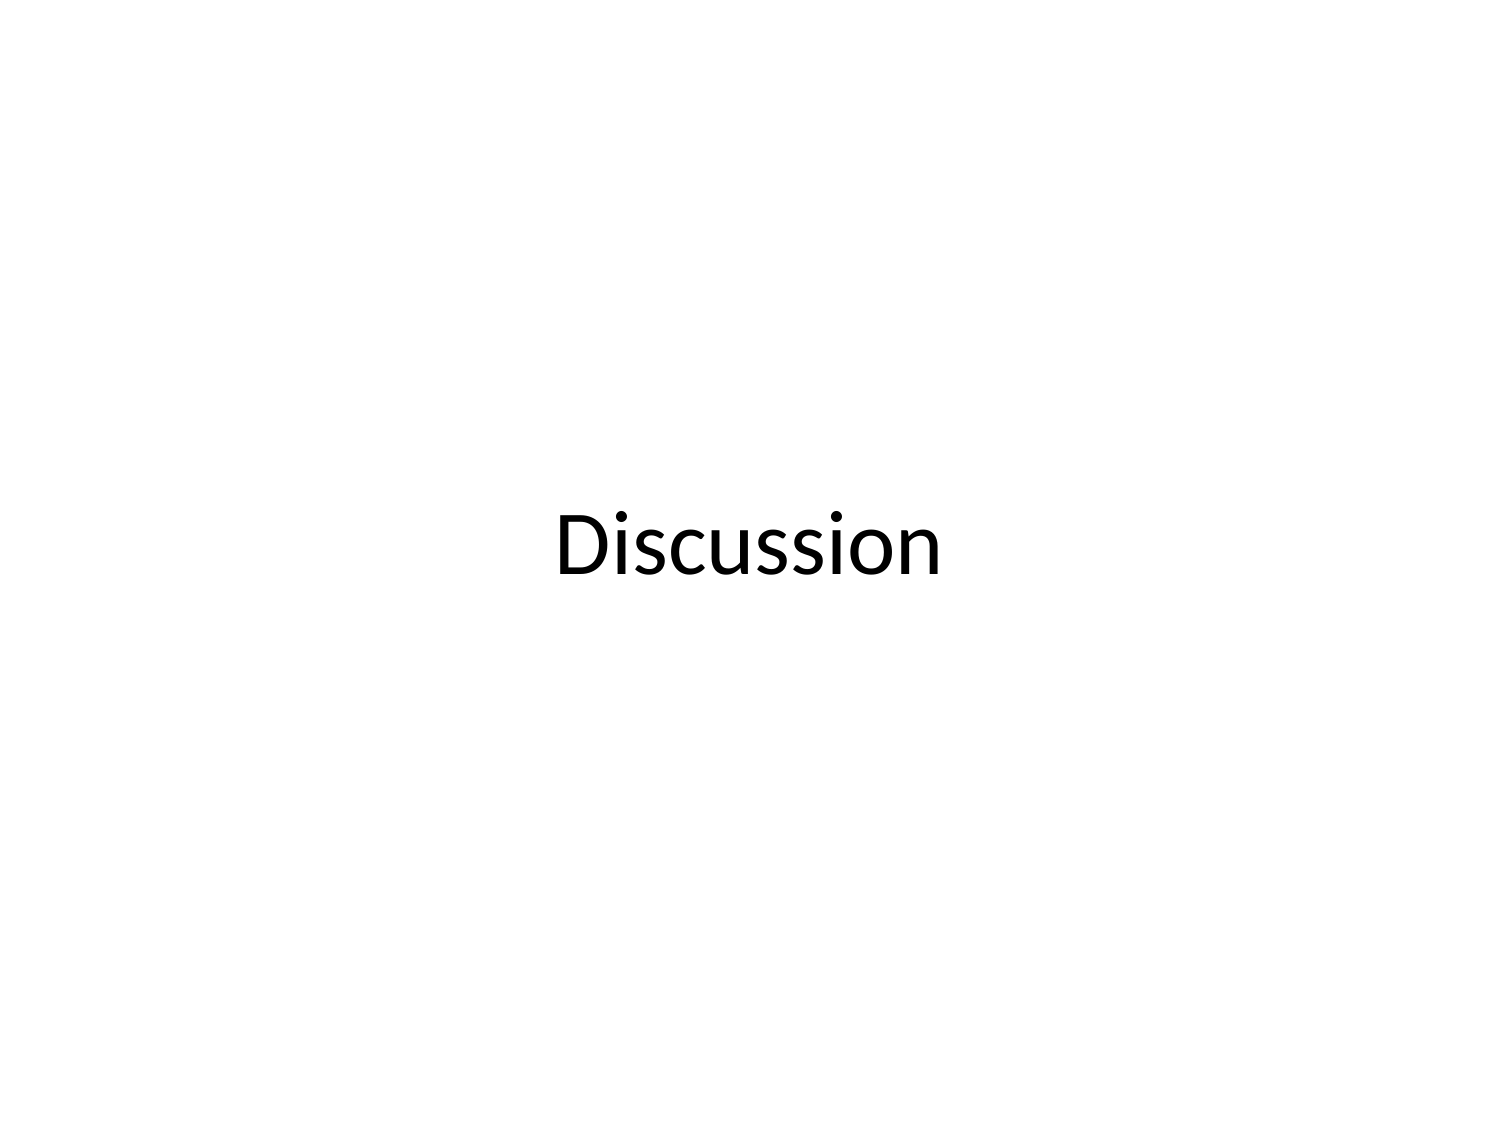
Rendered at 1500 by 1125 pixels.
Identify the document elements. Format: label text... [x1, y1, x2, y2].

title Discussion [75, 444, 1425, 632]
